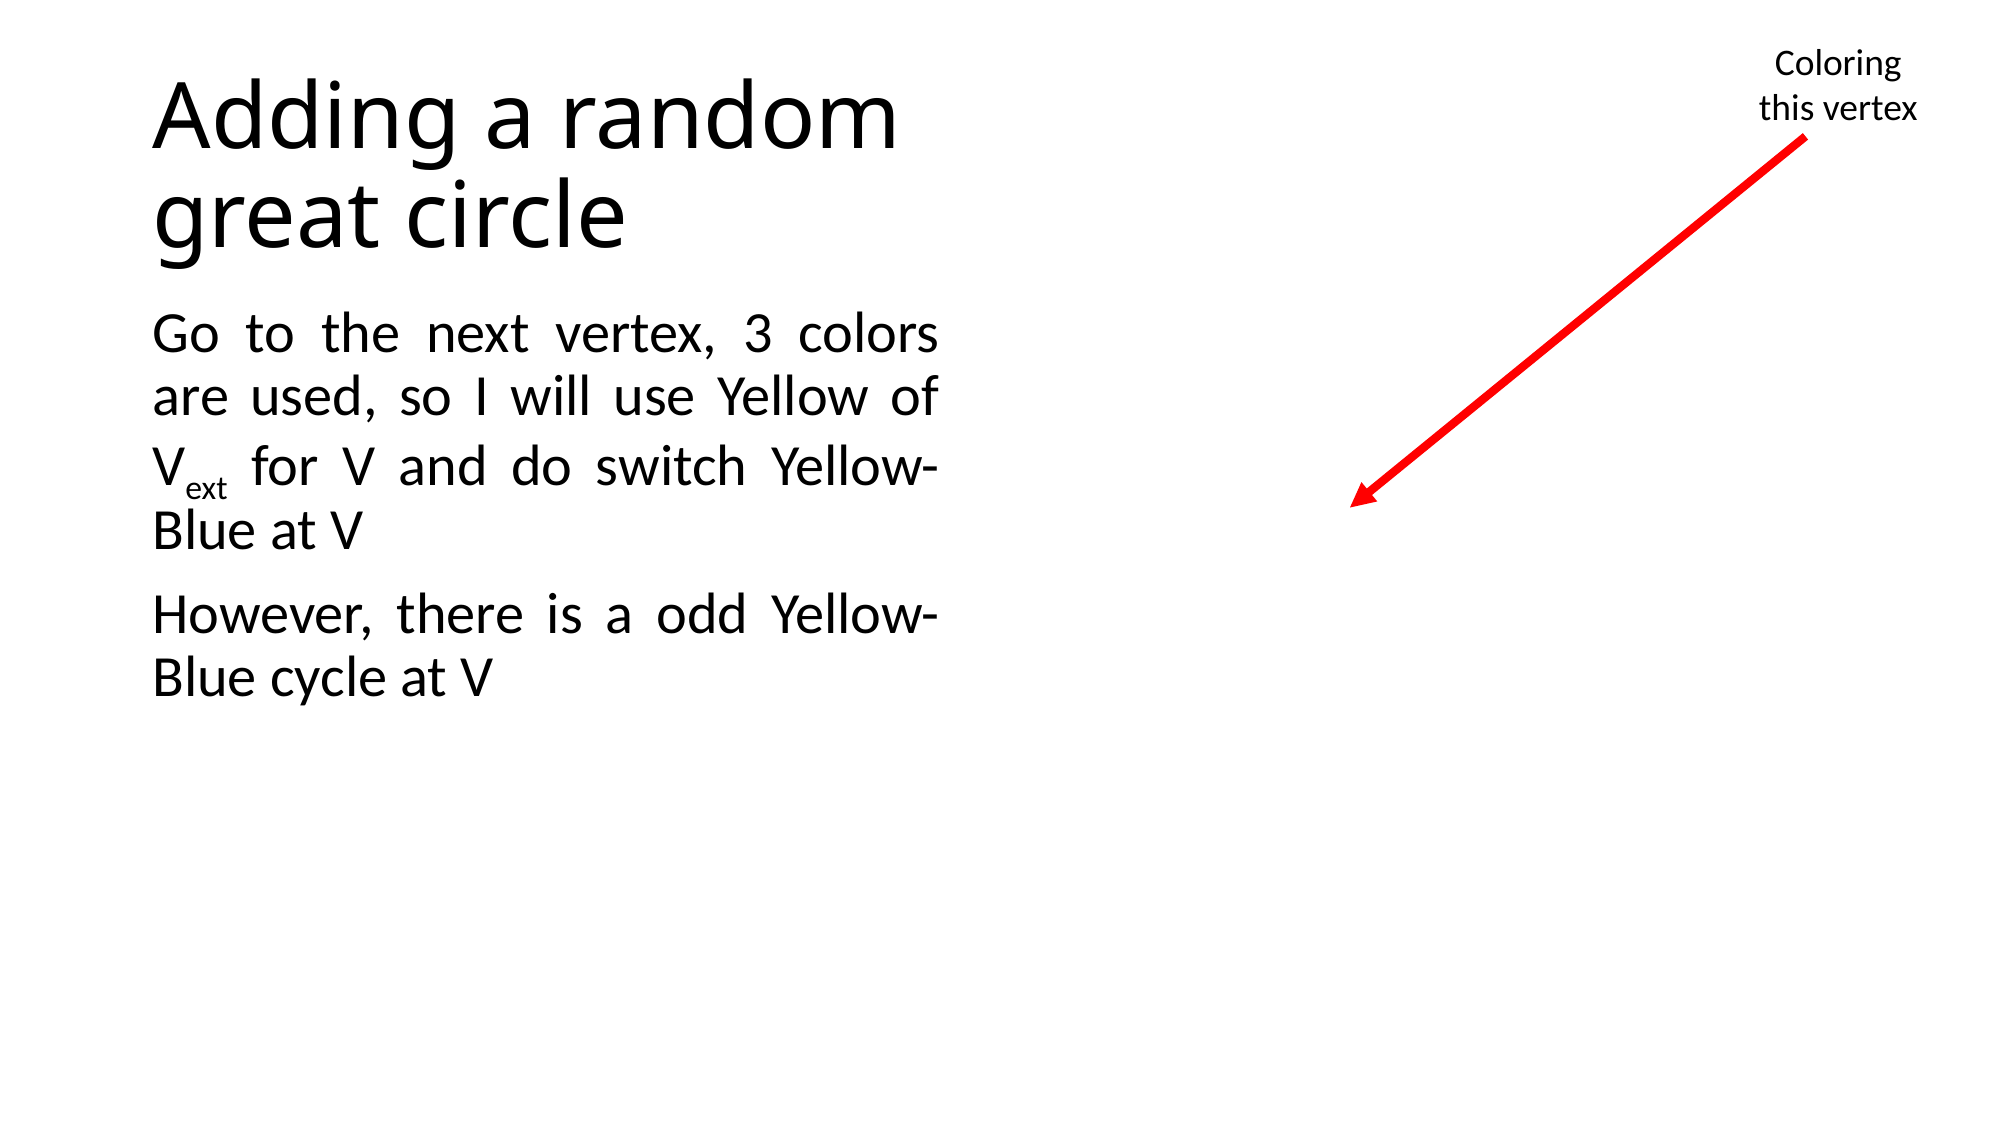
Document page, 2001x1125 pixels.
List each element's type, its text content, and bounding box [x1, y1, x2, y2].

picture [955, 30, 1959, 1009]
text_box Go to the next vertex, 3 colors are used, so I will use Yellow of Vext for V and do switch Yellow-Blue at V However, there is a odd Yellow-Blue cycle at V [137, 294, 955, 1009]
title Adding a random great circle [137, 59, 925, 278]
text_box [1349, 136, 1806, 508]
